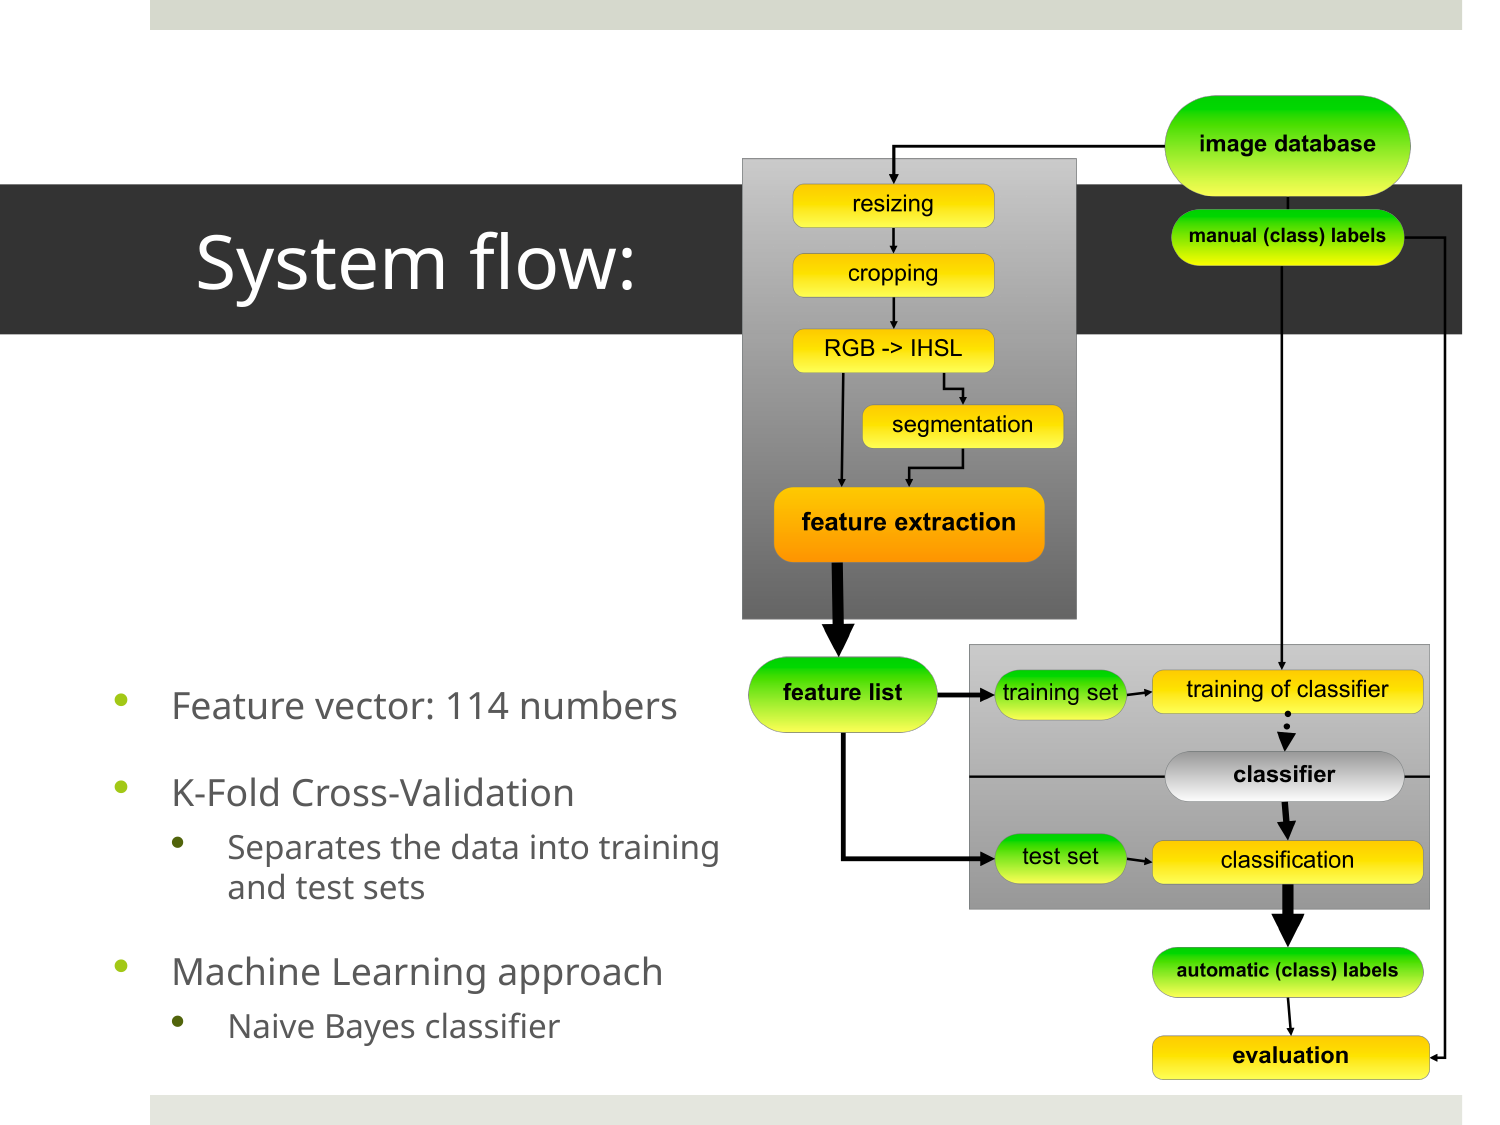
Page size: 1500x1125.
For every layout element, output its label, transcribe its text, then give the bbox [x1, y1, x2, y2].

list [686, 74, 1500, 1104]
title System flow: [0, 184, 686, 335]
text_box Feature vector: 114 numbers K-Fold Cross-Validation Separates the data into training and test sets Machine Learning approach Naive Bayes classifier [99, 674, 686, 1053]
